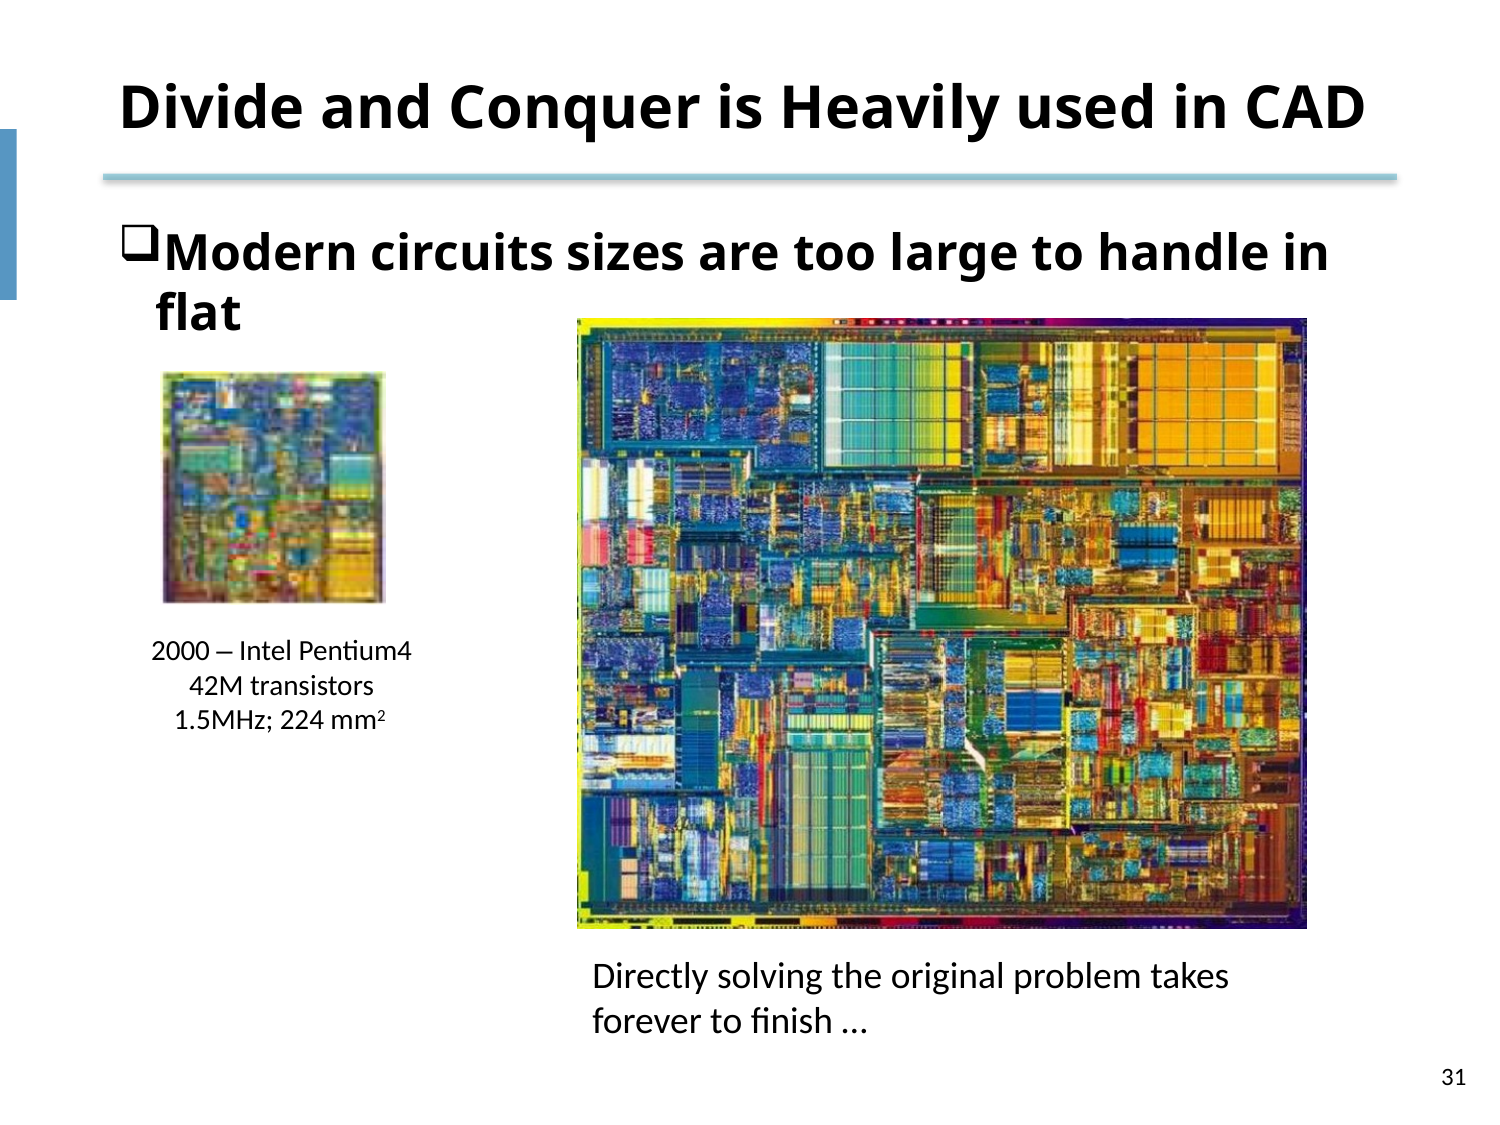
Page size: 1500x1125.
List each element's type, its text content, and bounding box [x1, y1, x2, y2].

text_box 2000 – Intel Pentium4 42M transistors 1.5MHz; 224 mm2 [136, 623, 428, 743]
text_box Directly solving the original problem takes forever to finish … [577, 943, 1307, 1049]
picture [160, 371, 386, 605]
list Modern circuits sizes are too large to handle in flat [103, 212, 1397, 977]
picture [577, 317, 1308, 929]
title Divide and Conquer is Heavily used in CAD [103, 25, 1397, 185]
slide_number 31 [1131, 1045, 1482, 1106]
